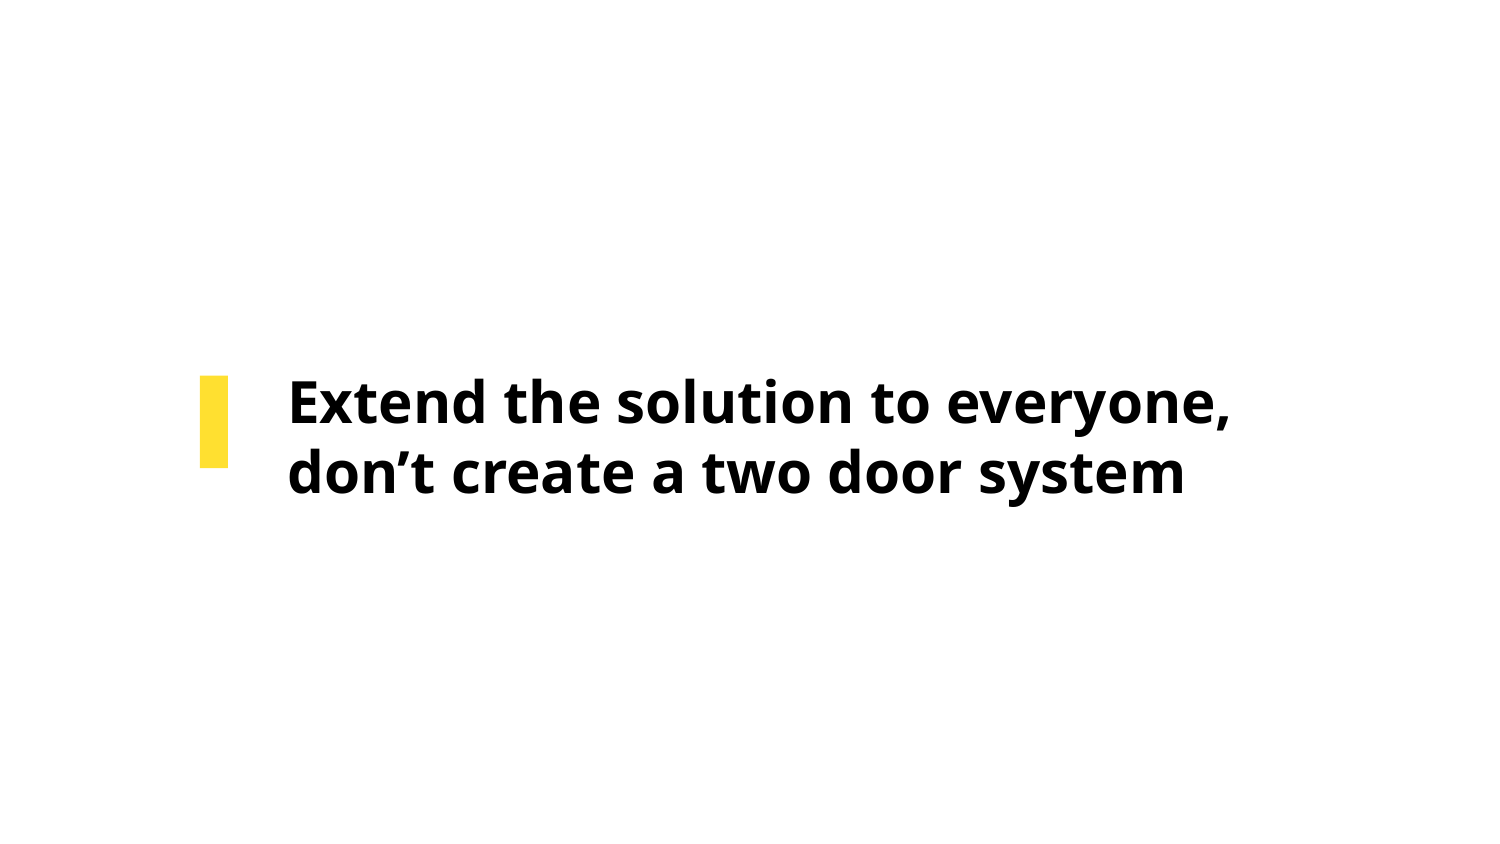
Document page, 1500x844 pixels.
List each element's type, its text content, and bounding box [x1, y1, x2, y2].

title Extend the solution to everyone, don’t create a two door system [272, 350, 1290, 444]
